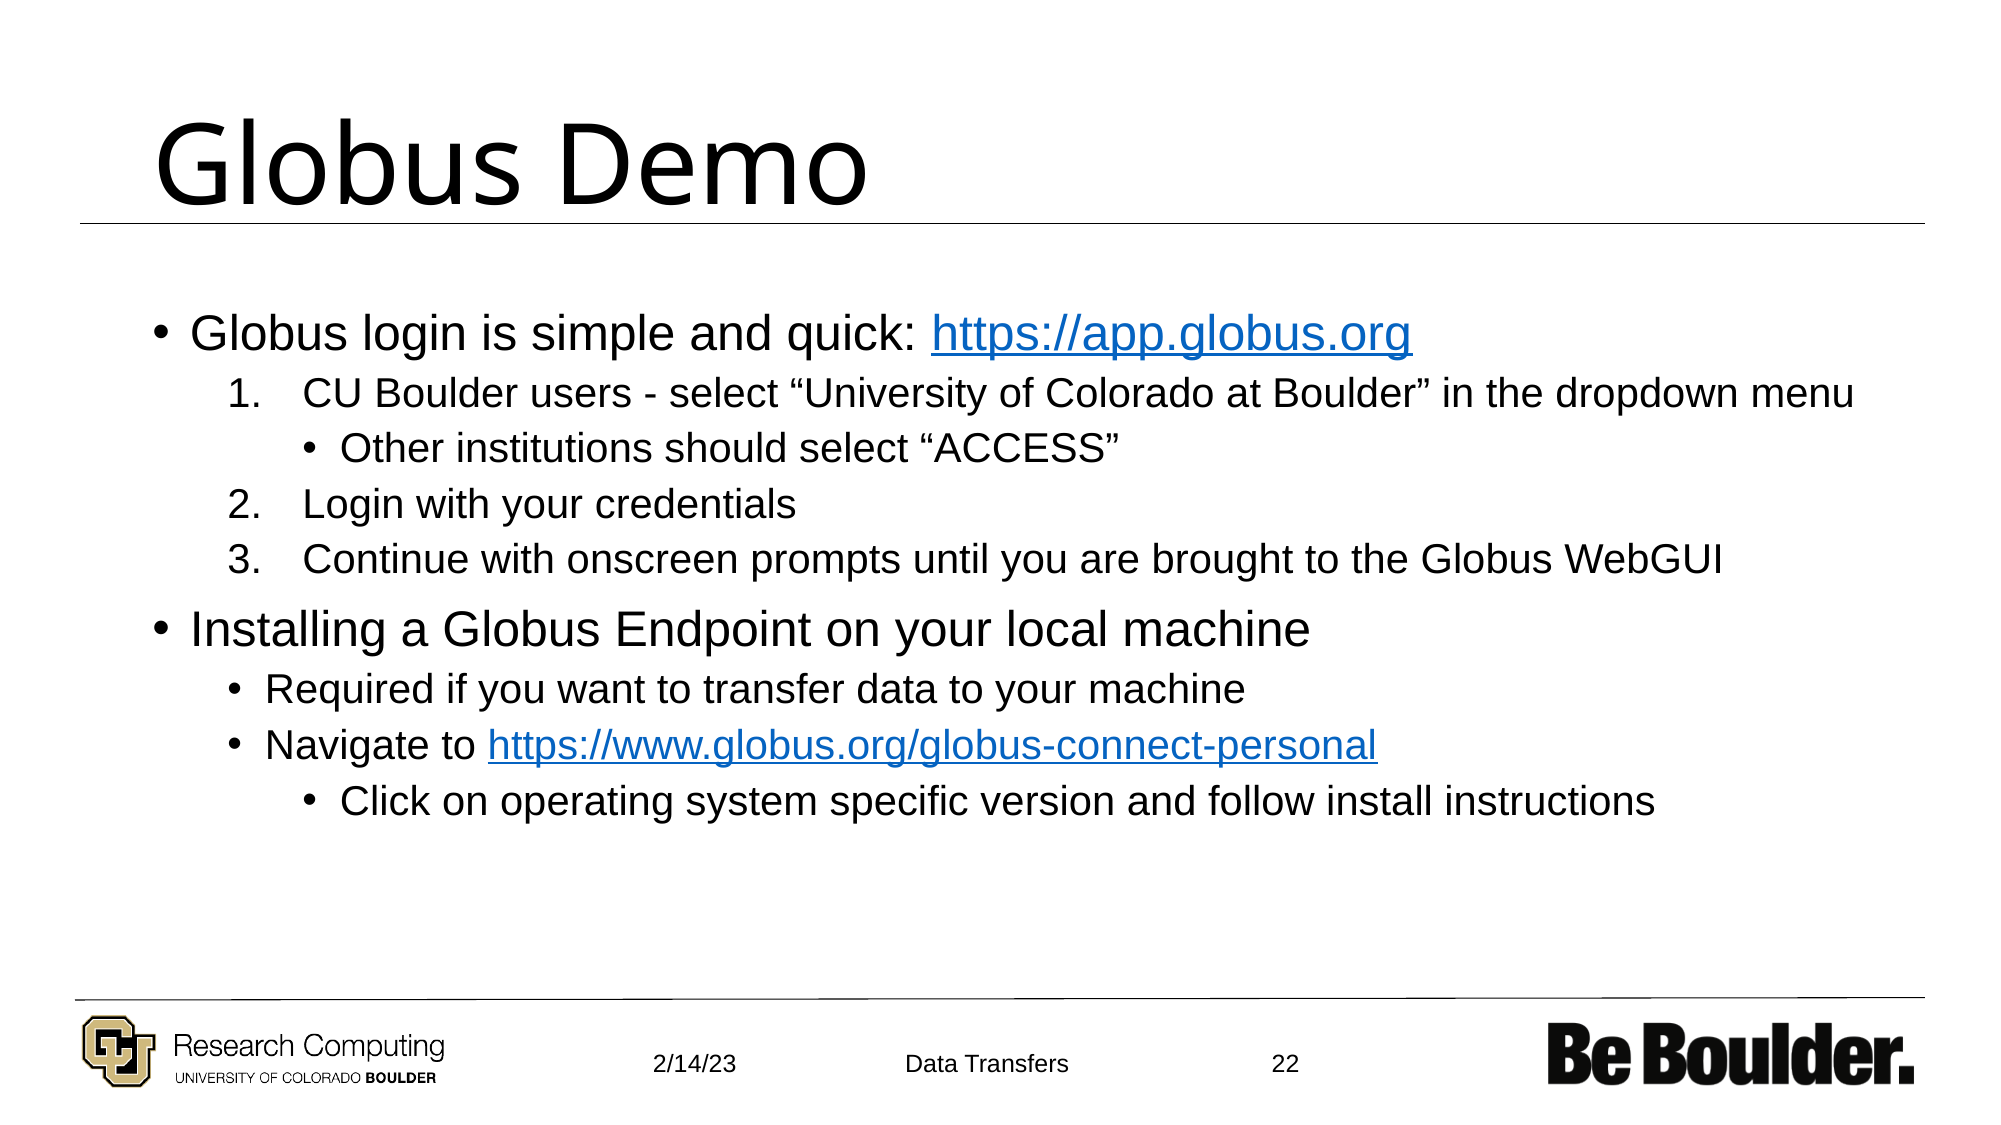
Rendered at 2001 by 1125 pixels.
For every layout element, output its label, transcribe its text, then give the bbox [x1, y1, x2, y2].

slide_number 22 [1202, 1032, 1315, 1093]
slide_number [637, 1032, 772, 1093]
title Globus Demo [137, 59, 1863, 278]
footer Data Transfers [772, 1032, 1202, 1093]
picture [1524, 1015, 1938, 1088]
picture [81, 1015, 444, 1088]
list Globus login is simple and quick: https://app.globus.org CU Boulder users - select “University of Colorado at Boulder” in the dropdown menu Other institutions should select “ACCESS” Login with your credentials Continue with onscreen prompts until you are brought to the Globus WebGUI Installing a Globus Endpoint on your local machine Required if you want to transfer data to your machine Navigate to https://www.globus.org/globus-connect-personal Click on operating system specific version and follow install instructions [137, 299, 1885, 983]
